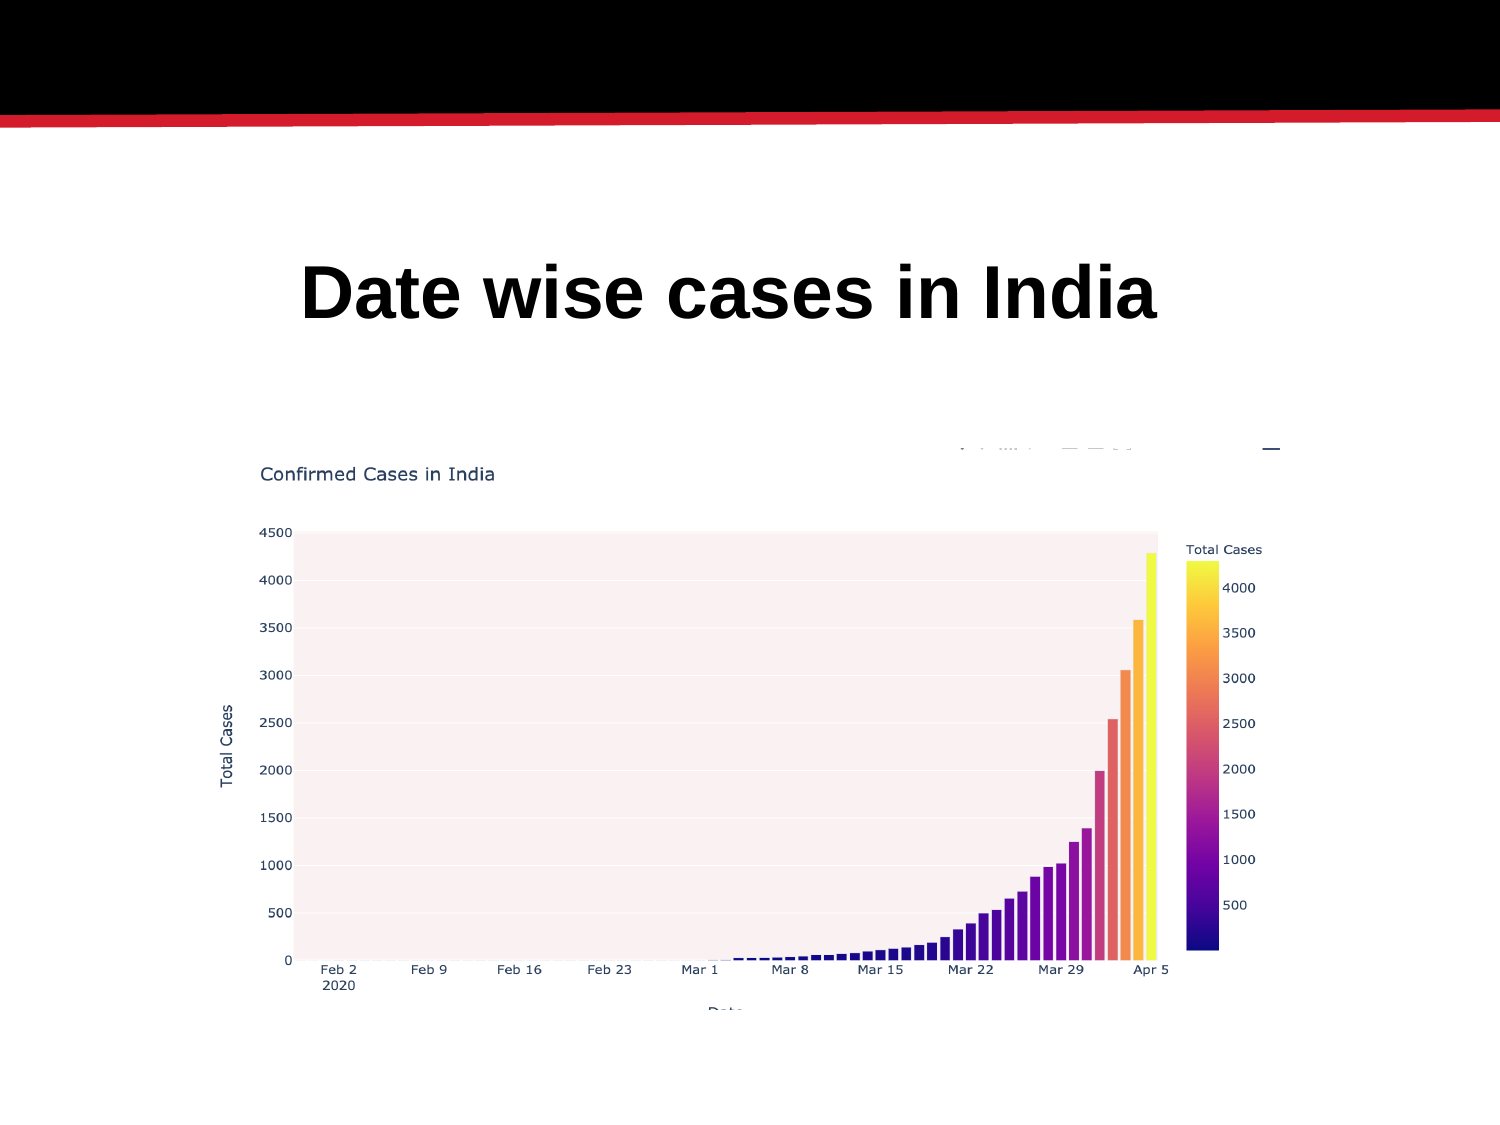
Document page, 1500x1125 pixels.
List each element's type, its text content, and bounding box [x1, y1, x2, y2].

picture [186, 447, 1294, 1010]
picture [1059, 10, 1483, 121]
title Date wise cases in India [285, 236, 1467, 409]
